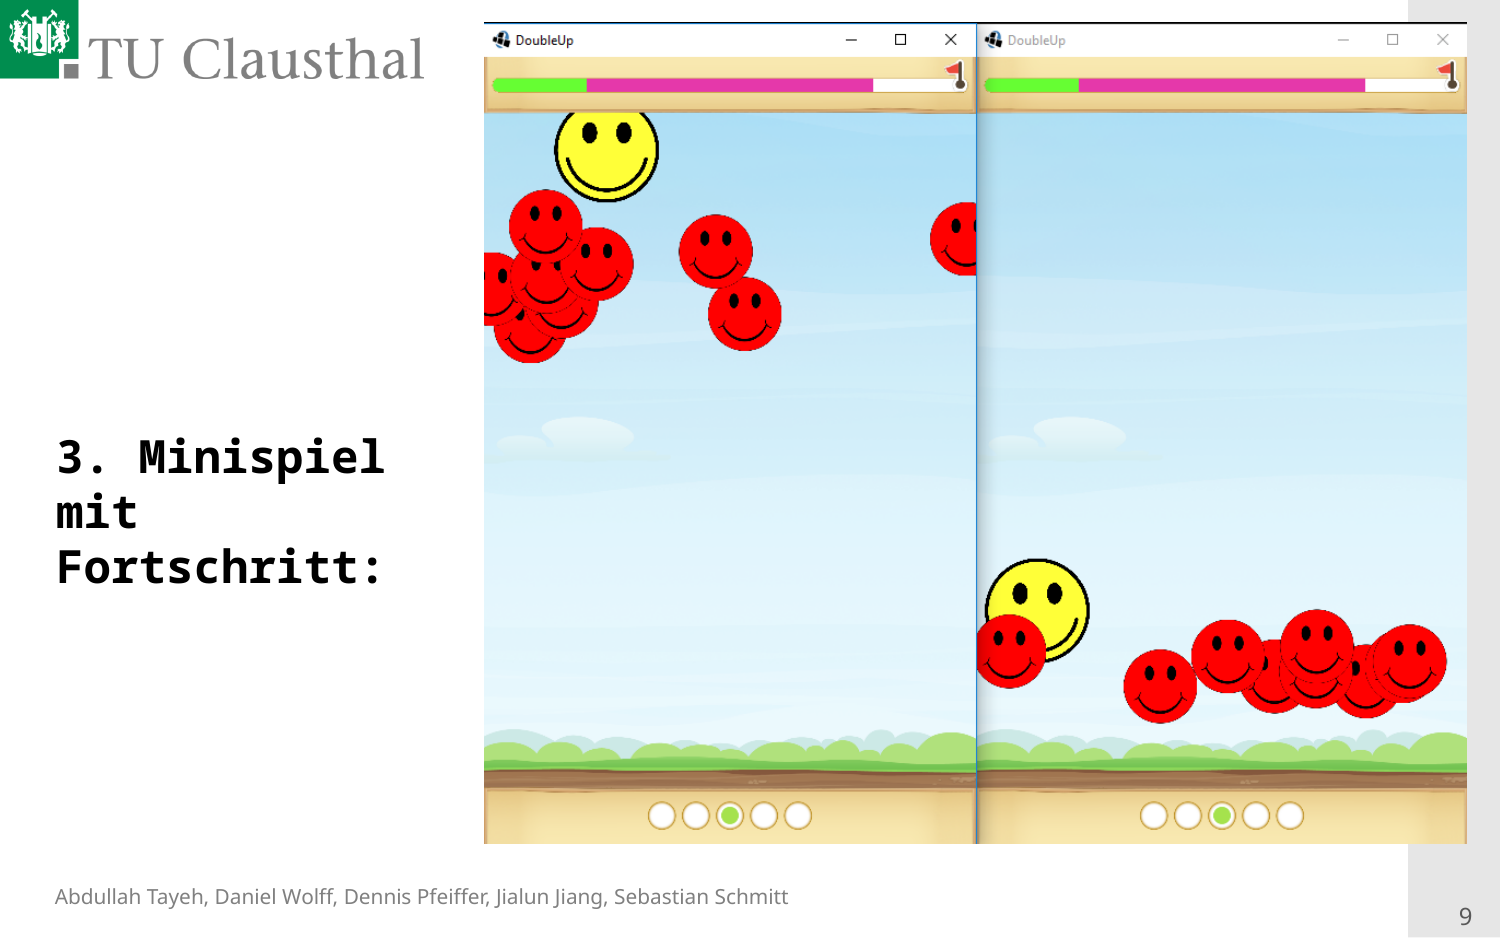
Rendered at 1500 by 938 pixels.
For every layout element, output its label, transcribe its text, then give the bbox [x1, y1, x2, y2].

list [484, 22, 1467, 845]
picture [0, 0, 424, 79]
title 3. Minispiel mit Fortschritt: [41, 120, 479, 847]
